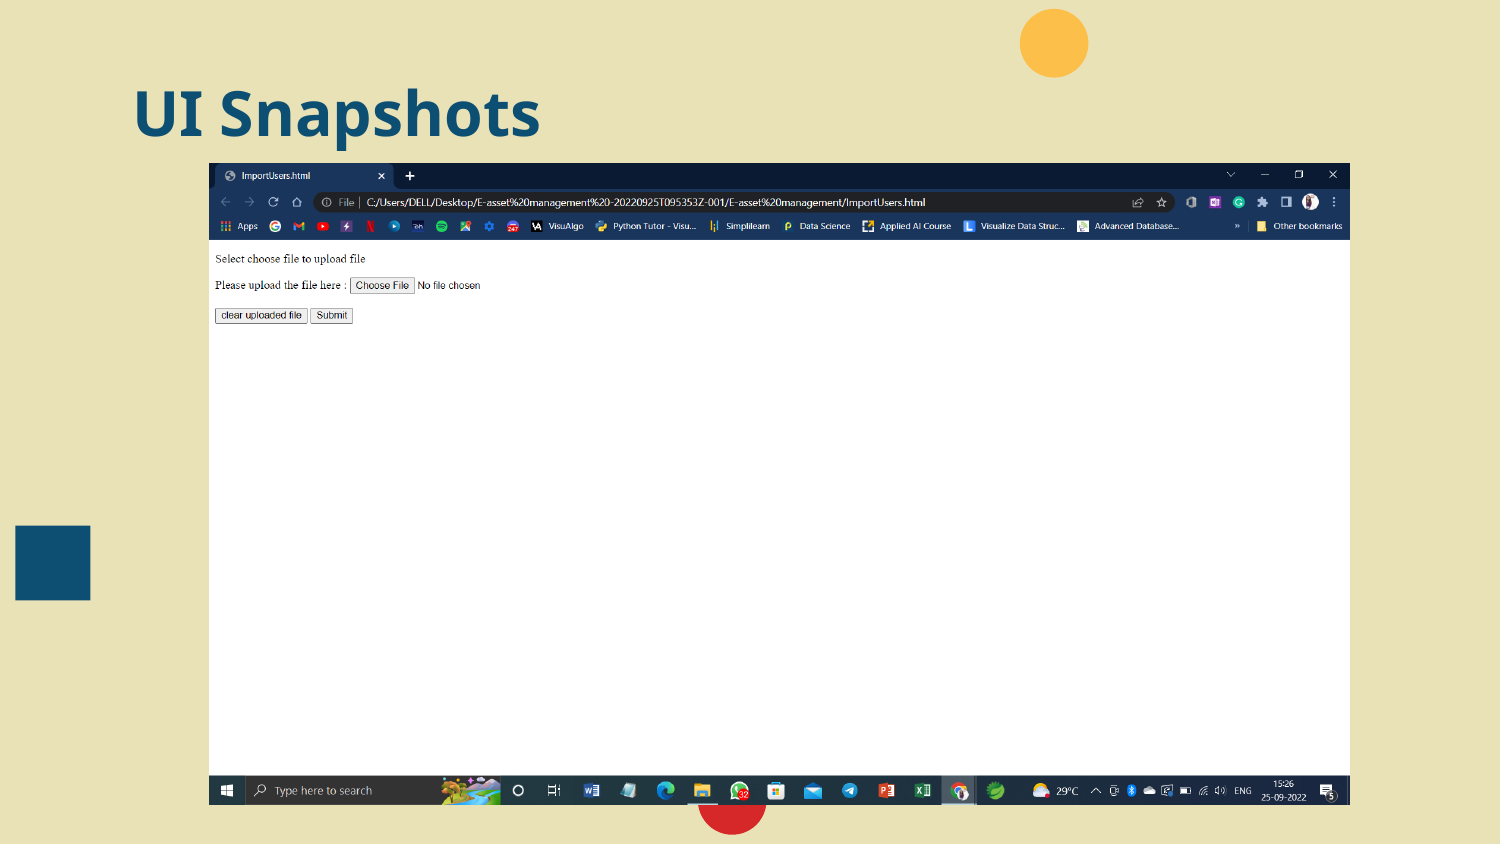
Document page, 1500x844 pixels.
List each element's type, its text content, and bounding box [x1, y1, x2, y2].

title UI Snapshots [116, 58, 1383, 153]
picture [209, 163, 1350, 805]
